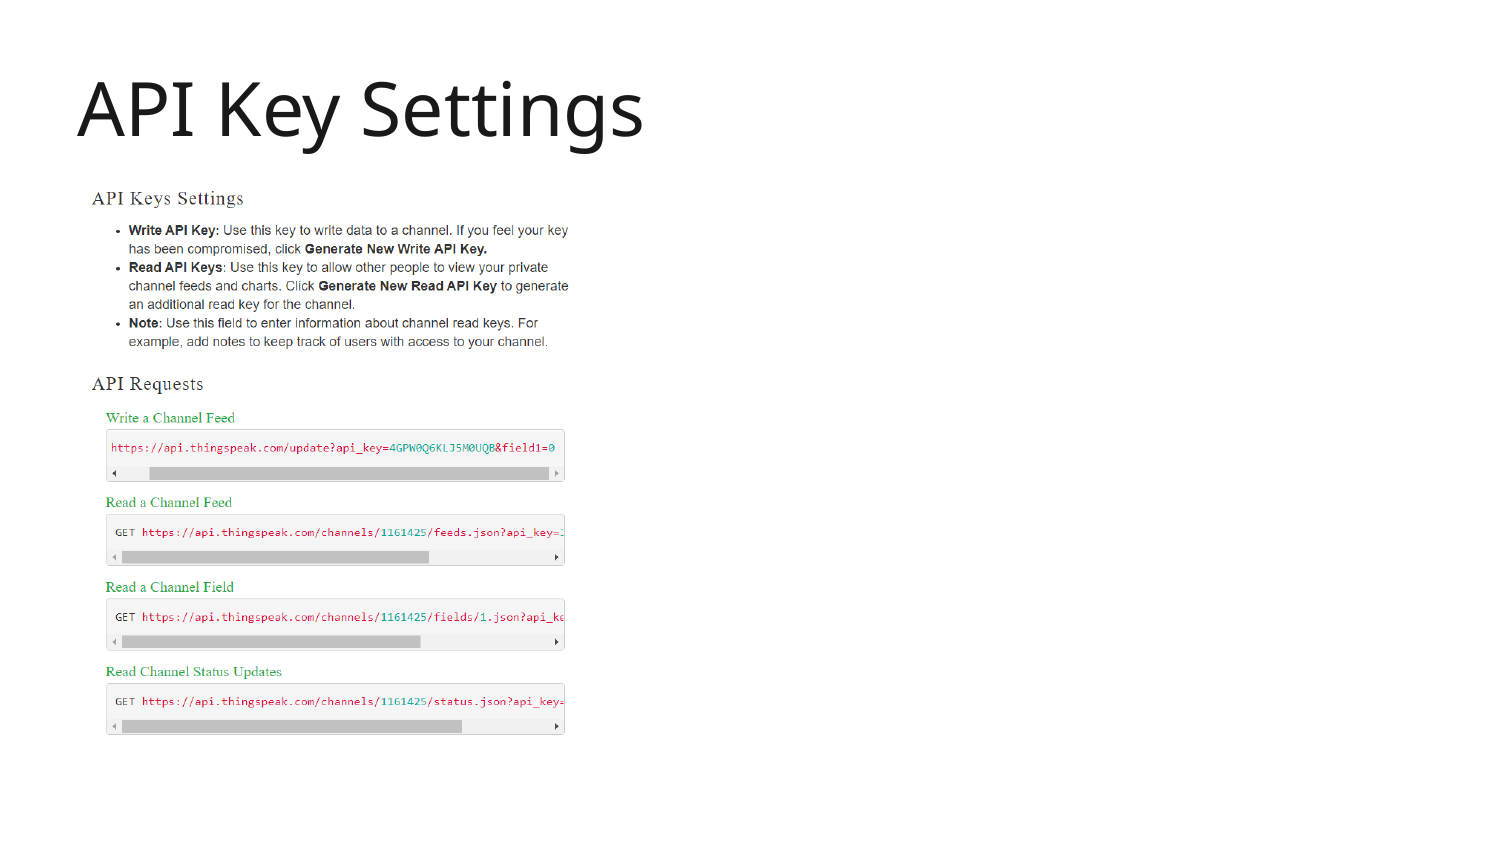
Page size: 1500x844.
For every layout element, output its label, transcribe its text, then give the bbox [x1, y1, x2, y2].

title API Key Settings [62, 46, 1461, 141]
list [74, 184, 630, 745]
